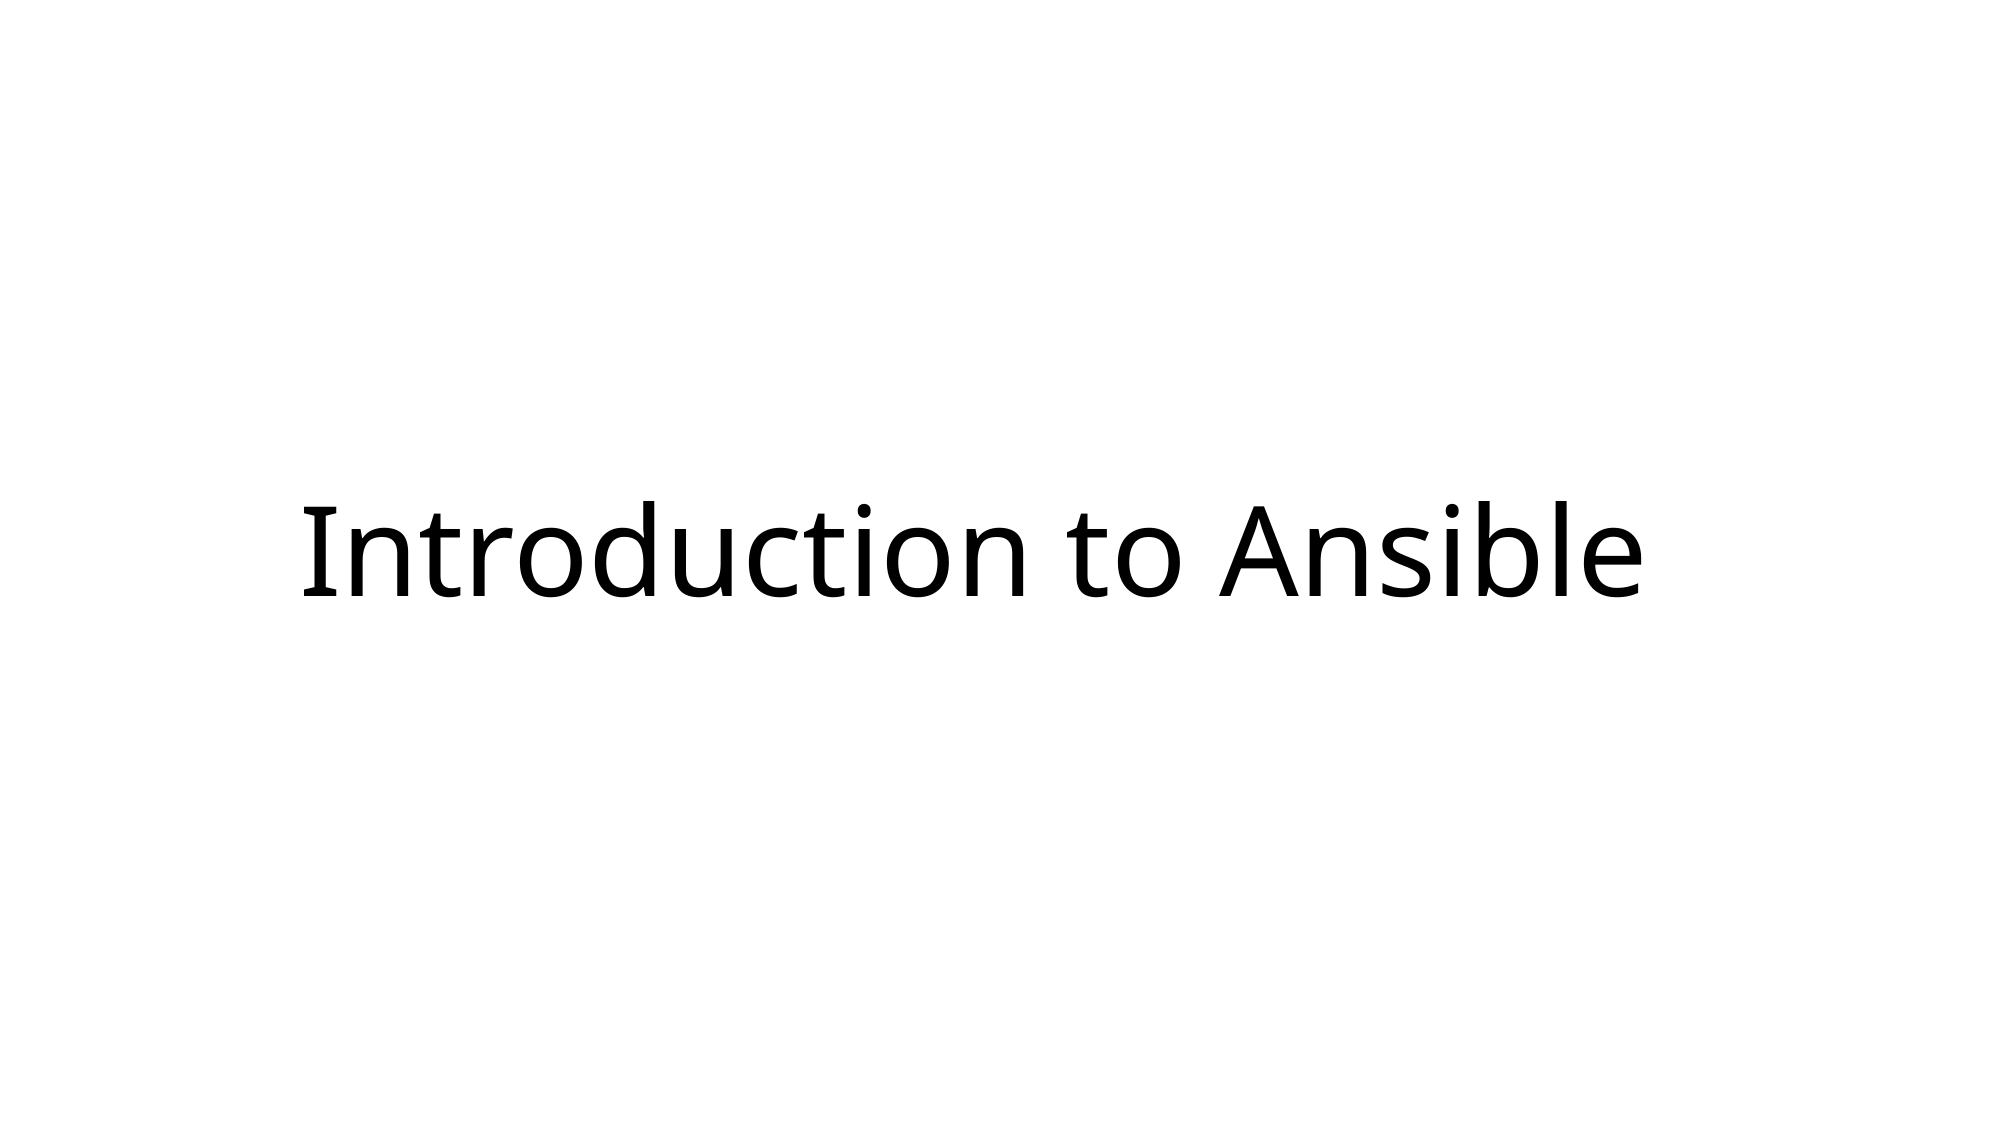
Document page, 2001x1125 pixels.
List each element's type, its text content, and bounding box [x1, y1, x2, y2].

title Introduction to Ansible [214, 75, 1734, 631]
